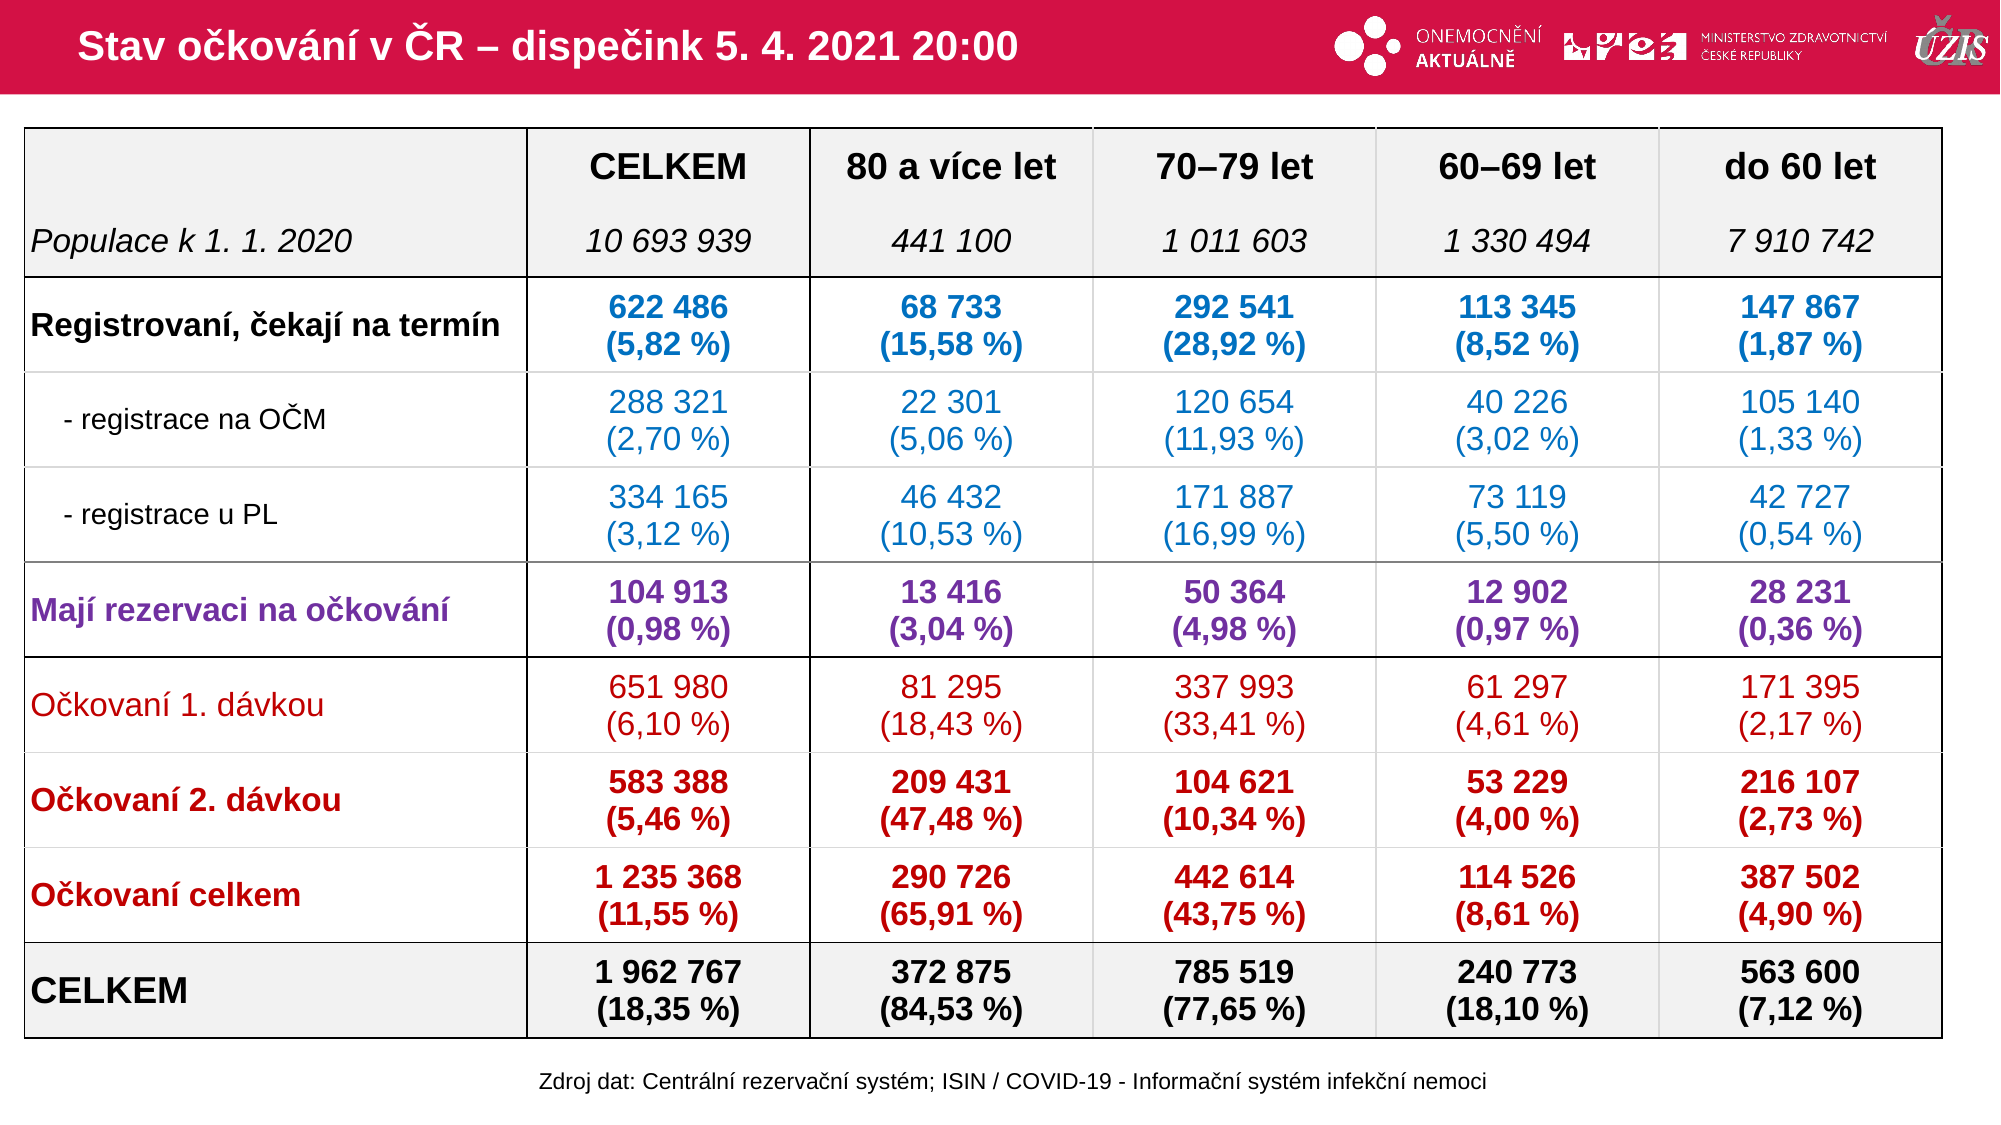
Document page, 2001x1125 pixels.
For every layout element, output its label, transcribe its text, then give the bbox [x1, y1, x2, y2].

picture [1563, 31, 1888, 60]
table_cell 40 226 (3,02 %) [1377, 373, 1658, 466]
table_header [25, 129, 526, 205]
table_cell 50 364 (4,98 %) [1094, 563, 1375, 656]
table_cell Registrovaní, čekají na termín [25, 278, 526, 371]
table_cell 292 541 (28,92 %) [1094, 278, 1375, 371]
table_cell 81 295 (18,43 %) [811, 658, 1092, 752]
table_cell 240 773 (18,10 %) [1377, 943, 1658, 1037]
table_cell Očkovaní celkem [25, 848, 526, 942]
table_header 60–69 let [1377, 129, 1658, 205]
table_cell - registrace na OČM [25, 373, 526, 466]
table_cell 288 321 (2,70 %) [528, 373, 809, 466]
table_cell 216 107 (2,73 %) [1660, 753, 1941, 847]
picture [1334, 16, 1542, 76]
table_cell Očkovaní 1. dávkou [25, 658, 526, 752]
table_cell 42 727 (0,54 %) [1660, 468, 1941, 561]
table_header 80 a více let [811, 129, 1092, 205]
table_cell 53 229 (4,00 %) [1377, 753, 1658, 847]
text_box Zdroj dat: Centrální rezervační systém; ISIN / COVID-19 - Informační systém infekční nemoci [523, 1059, 1503, 1102]
table_cell 104 621 (10,34 %) [1094, 753, 1375, 847]
table_cell 12 902 (0,97 %) [1377, 563, 1658, 656]
table_header do 60 let [1660, 129, 1941, 205]
table_cell 7 910 742 [1660, 205, 1941, 276]
table_cell 10 693 939 [528, 205, 809, 276]
table_cell 651 980 (6,10 %) [528, 658, 809, 752]
table_cell CELKEM [25, 943, 526, 1037]
table_cell 171 395 (2,17 %) [1660, 658, 1941, 752]
table_cell 1 962 767 (18,35 %) [528, 943, 809, 1037]
table_cell 147 867 (1,87 %) [1660, 278, 1941, 371]
table_cell 209 431 (47,48 %) [811, 753, 1092, 847]
table_cell 46 432 (10,53 %) [811, 468, 1092, 561]
table_cell Populace k 1. 1. 2020 [25, 205, 526, 276]
table_cell 441 100 [811, 205, 1092, 276]
table_cell 337 993 (33,41 %) [1094, 658, 1375, 752]
table_cell 68 733 (15,58 %) [811, 278, 1092, 371]
table_cell 114 526 (8,61 %) [1377, 848, 1658, 942]
table_cell Mají rezervaci na očkování [25, 563, 526, 656]
table_cell 28 231 (0,36 %) [1660, 563, 1941, 656]
table_cell 1 330 494 [1377, 205, 1658, 276]
table_cell 1 011 603 [1094, 205, 1375, 276]
table_cell - registrace u PL [25, 468, 526, 561]
table_cell 1 235 368 (11,55 %) [528, 848, 809, 942]
title Stav očkování v ČR – dispečink 5. 4. 2021 20:00 [62, 0, 1144, 95]
table_cell 22 301 (5,06 %) [811, 373, 1092, 466]
table_cell 387 502 (4,90 %) [1660, 848, 1941, 942]
table_cell 113 345 (8,52 %) [1377, 278, 1658, 371]
table_cell 13 416 (3,04 %) [811, 563, 1092, 656]
table_cell 104 913 (0,98 %) [528, 563, 809, 656]
table_cell 622 486 (5,82 %) [528, 278, 809, 371]
table_cell 785 519 (77,65 %) [1094, 943, 1375, 1037]
picture [1915, 15, 1989, 66]
table_cell 120 654 (11,93 %) [1094, 373, 1375, 466]
table_cell 290 726 (65,91 %) [811, 848, 1092, 942]
table_cell 334 165 (3,12 %) [528, 468, 809, 561]
table_cell 583 388 (5,46 %) [528, 753, 809, 847]
table_cell 442 614 (43,75 %) [1094, 848, 1375, 942]
table_cell 73 119 (5,50 %) [1377, 468, 1658, 561]
table_cell Očkovaní 2. dávkou [25, 753, 526, 847]
table_cell 372 875 (84,53 %) [811, 943, 1092, 1037]
table_header 70–79 let [1094, 129, 1375, 205]
table_cell 171 887 (16,99 %) [1094, 468, 1375, 561]
table_cell 61 297 (4,61 %) [1377, 658, 1658, 752]
table_header CELKEM [528, 129, 809, 205]
table_cell 105 140 (1,33 %) [1660, 373, 1941, 466]
table_cell 563 600 (7,12 %) [1660, 943, 1941, 1037]
